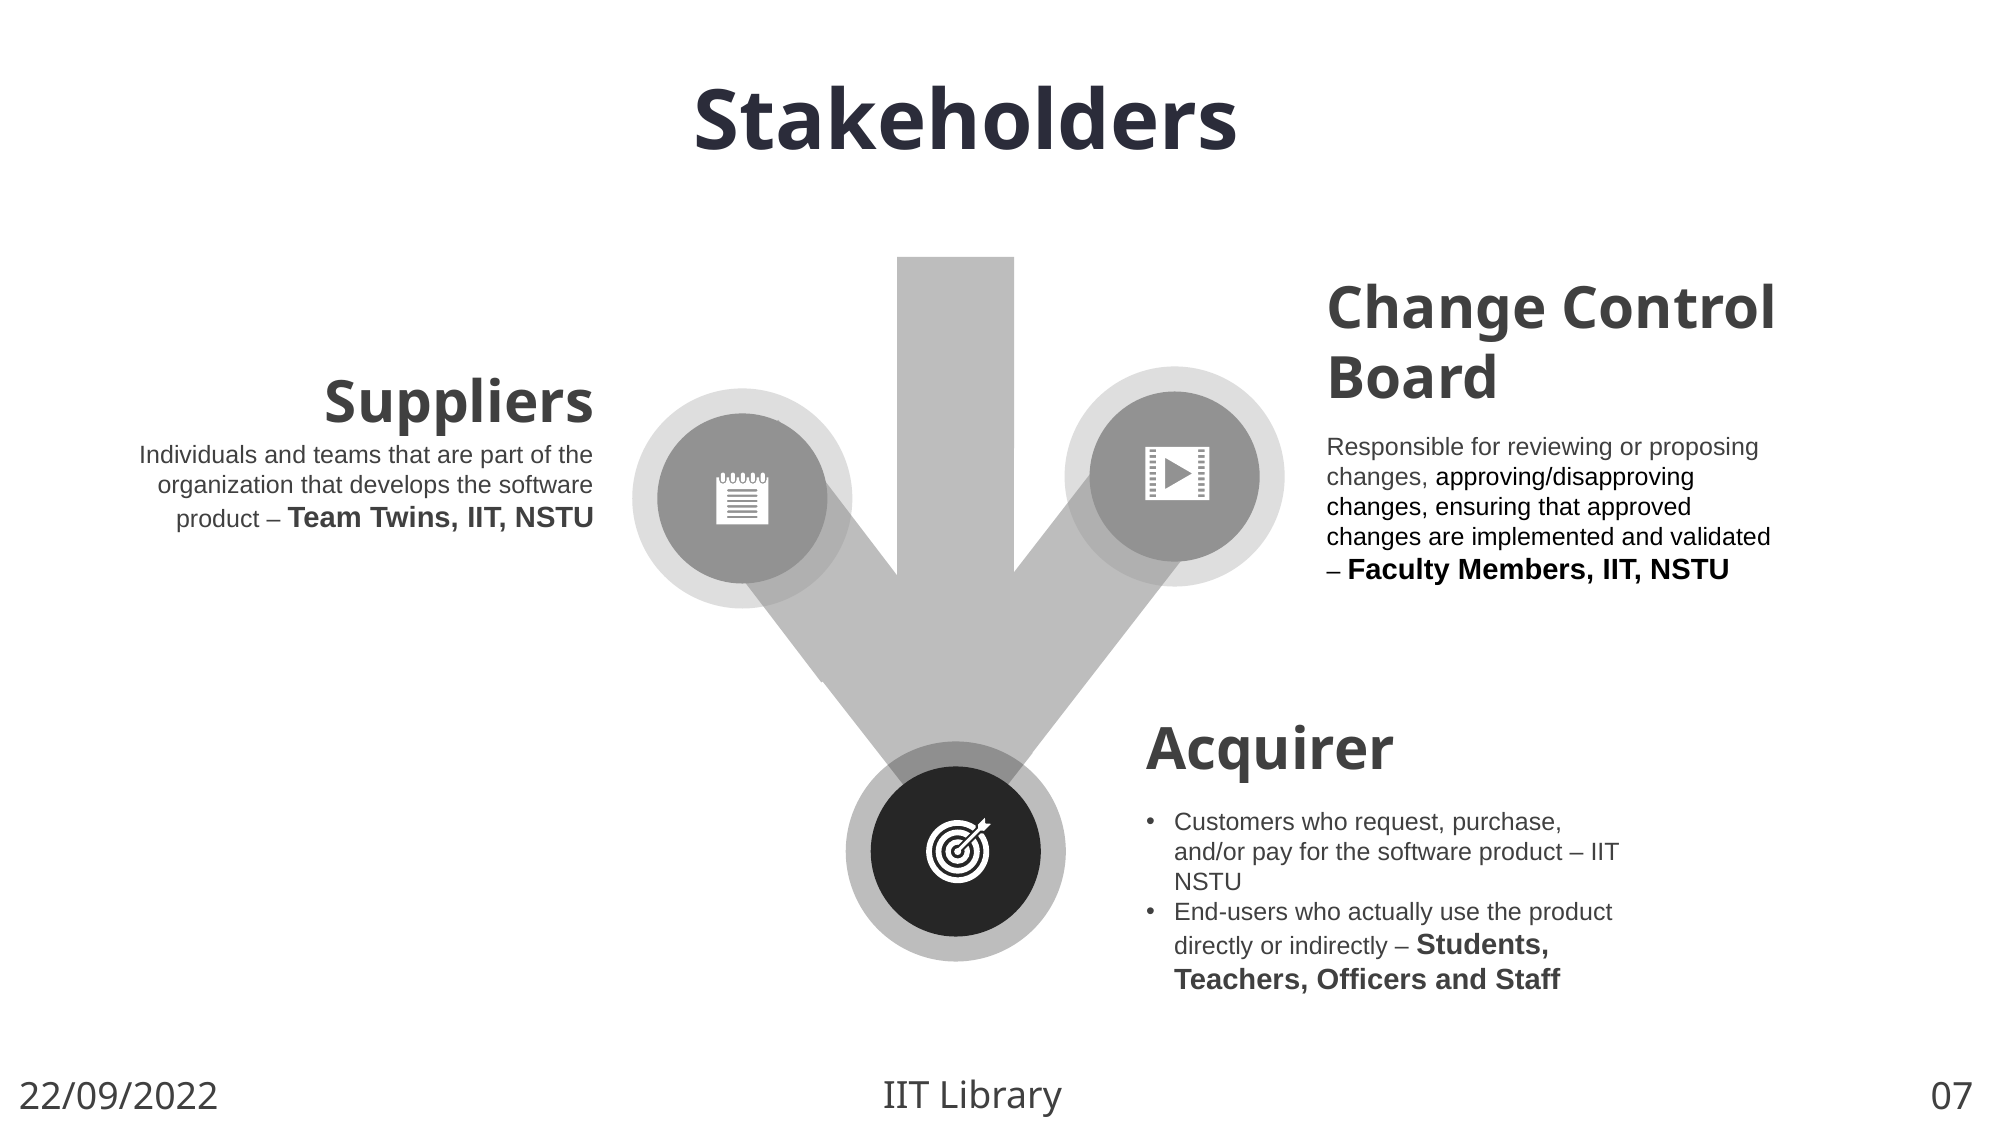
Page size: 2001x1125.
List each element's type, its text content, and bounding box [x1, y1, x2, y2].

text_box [118, 356, 610, 543]
text_box IIT Library [868, 1064, 1132, 1124]
text_box 22/09/2022 [4, 1064, 268, 1125]
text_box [1131, 703, 1645, 1006]
text_box Stakeholders [678, 69, 1321, 165]
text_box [632, 265, 1285, 962]
text_box 07 [1915, 1064, 2000, 1125]
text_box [1311, 261, 1926, 596]
